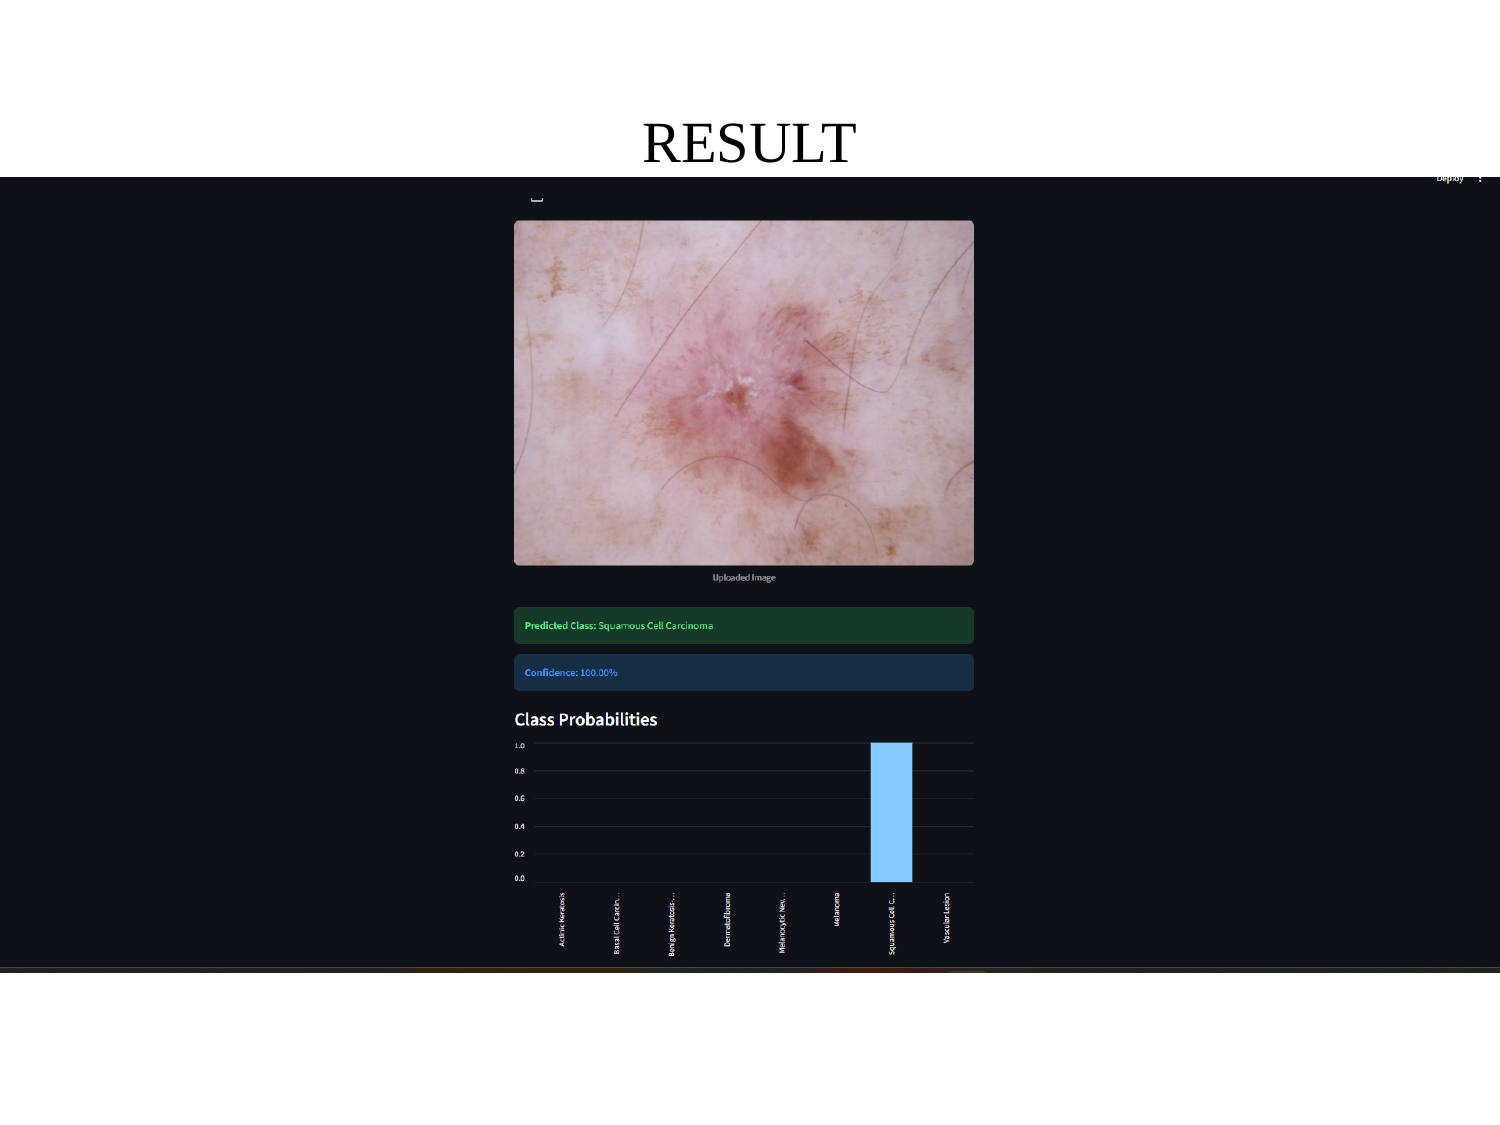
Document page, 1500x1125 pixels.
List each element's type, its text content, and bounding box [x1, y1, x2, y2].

picture [0, 177, 1500, 973]
title RESULT [75, 45, 1425, 175]
